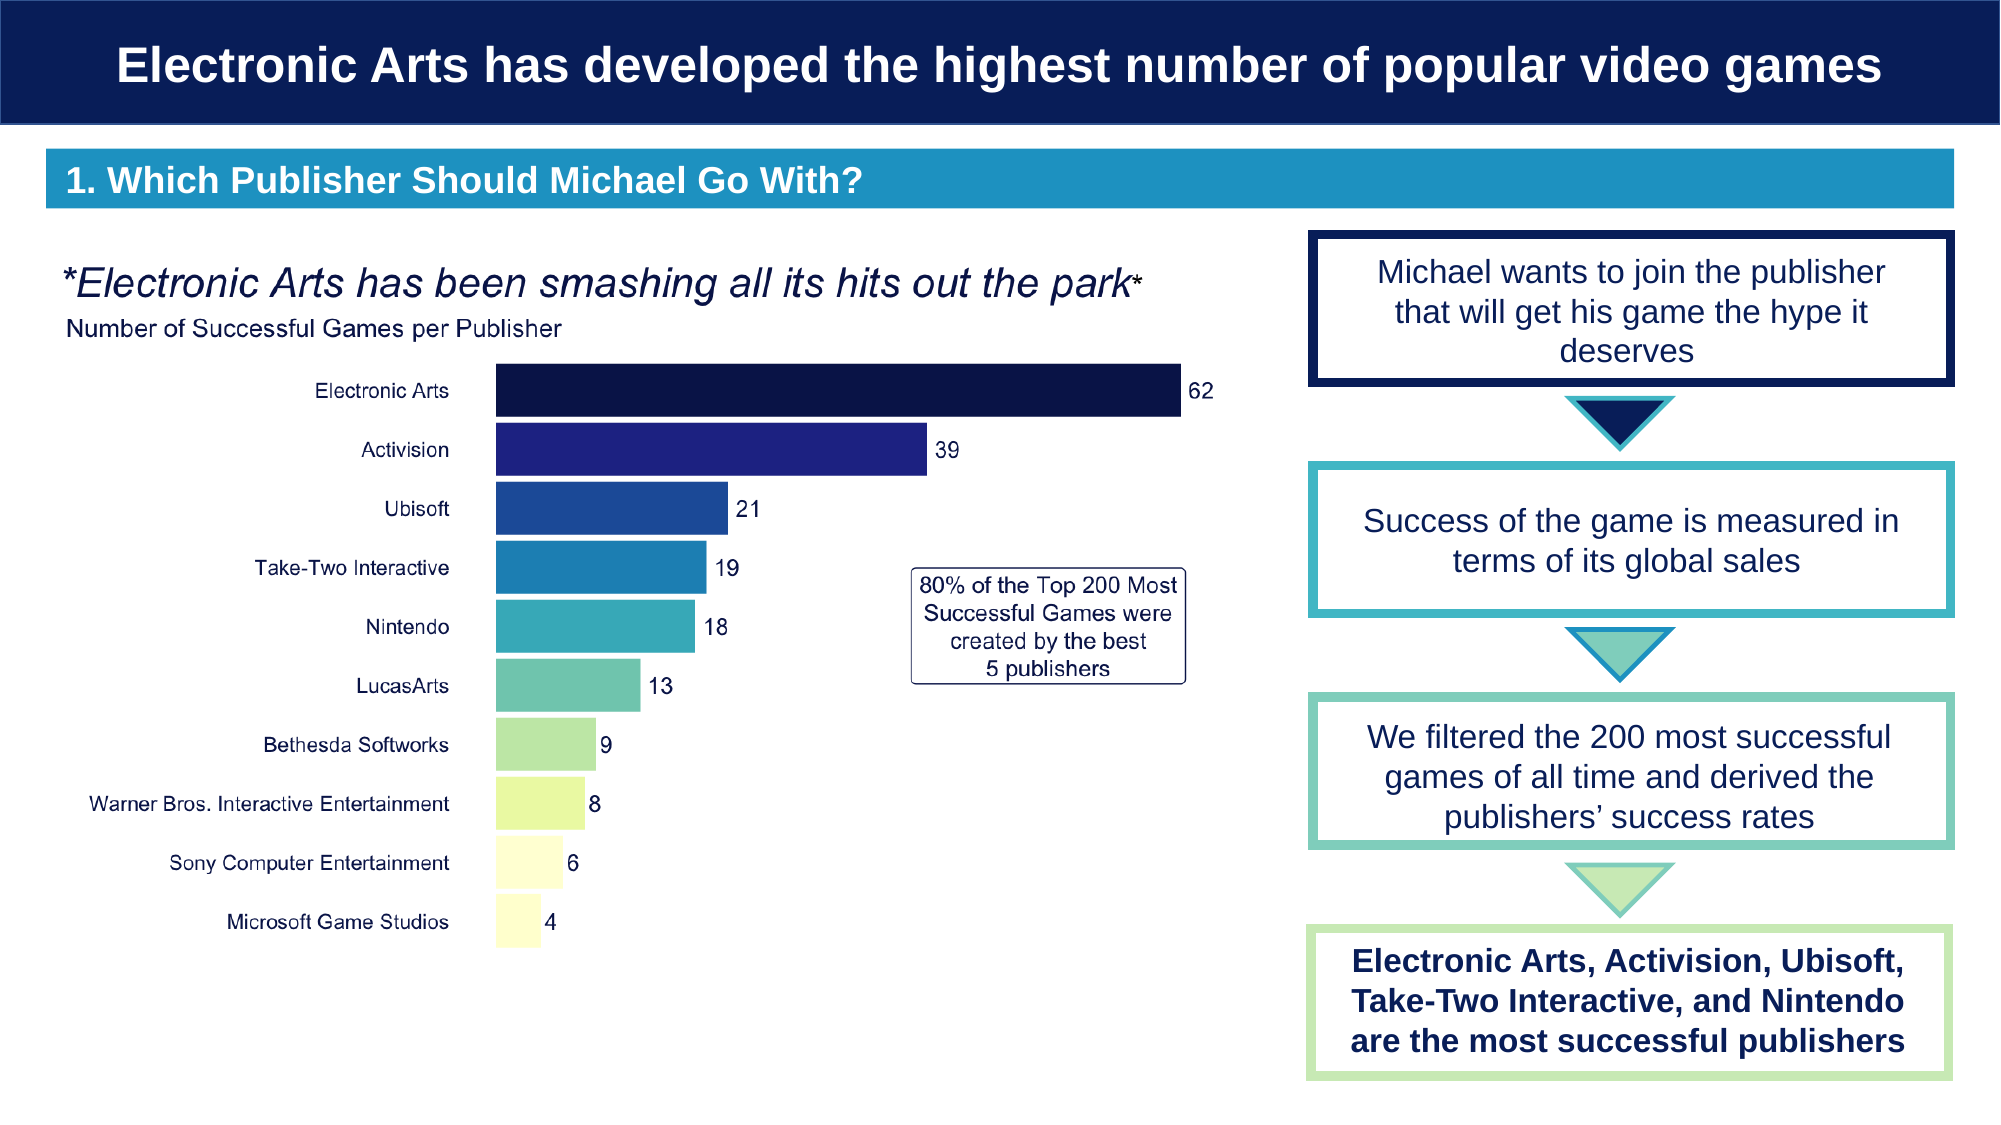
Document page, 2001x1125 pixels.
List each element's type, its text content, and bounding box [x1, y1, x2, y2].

text_box [1310, 927, 1950, 1077]
text_box We filtered the 200 most successful games of all time and derived the publishers’ success rates [1329, 707, 1931, 843]
text_box Electronic Arts, Activision, Ubisoft, Take-Two Interactive, and Nintendo are the most successful publishers [1312, 932, 1945, 1067]
text_box [1567, 864, 1673, 917]
text_box [1312, 234, 1951, 384]
text_box [1312, 464, 1951, 614]
text_box Electronic Arts has developed the highest number of popular video games [0, 0, 2000, 125]
text_box [1567, 397, 1673, 451]
text_box [45, 147, 1955, 209]
picture [46, 254, 1262, 1005]
text_box [1567, 628, 1673, 682]
text_box [1312, 696, 1951, 846]
text_box Michael wants to join the publisher that will get his game the hype it deserves [1331, 242, 1933, 378]
text_box 1. Which Publisher Should Michael Go With? [50, 148, 1911, 254]
text_box Success of the game is measured in terms of its global sales [1331, 491, 1933, 587]
